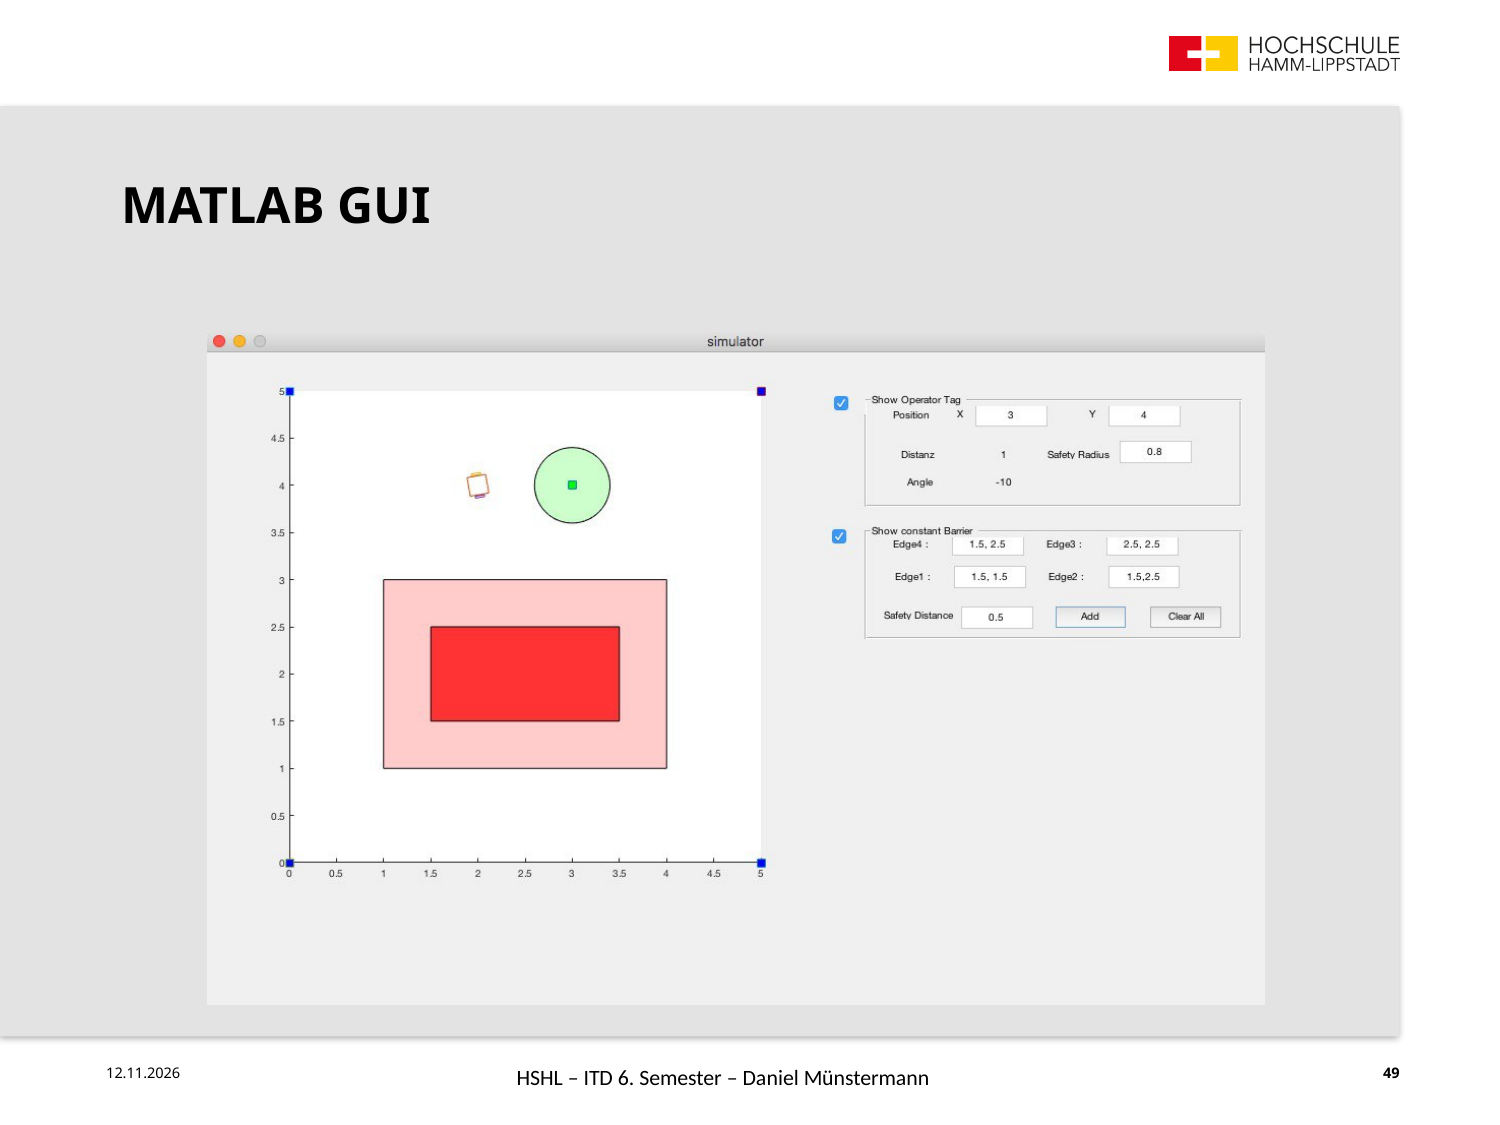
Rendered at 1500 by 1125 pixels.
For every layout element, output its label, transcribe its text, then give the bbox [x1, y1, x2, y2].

picture [1169, 36, 1400, 71]
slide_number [106, 1065, 457, 1084]
text_box MATLAB GUI [106, 125, 1340, 281]
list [206, 331, 1265, 1006]
text_box HSHL – ITD 6. Semester – Daniel Münstermann [501, 1055, 945, 1097]
slide_number 49 [1049, 1065, 1400, 1084]
